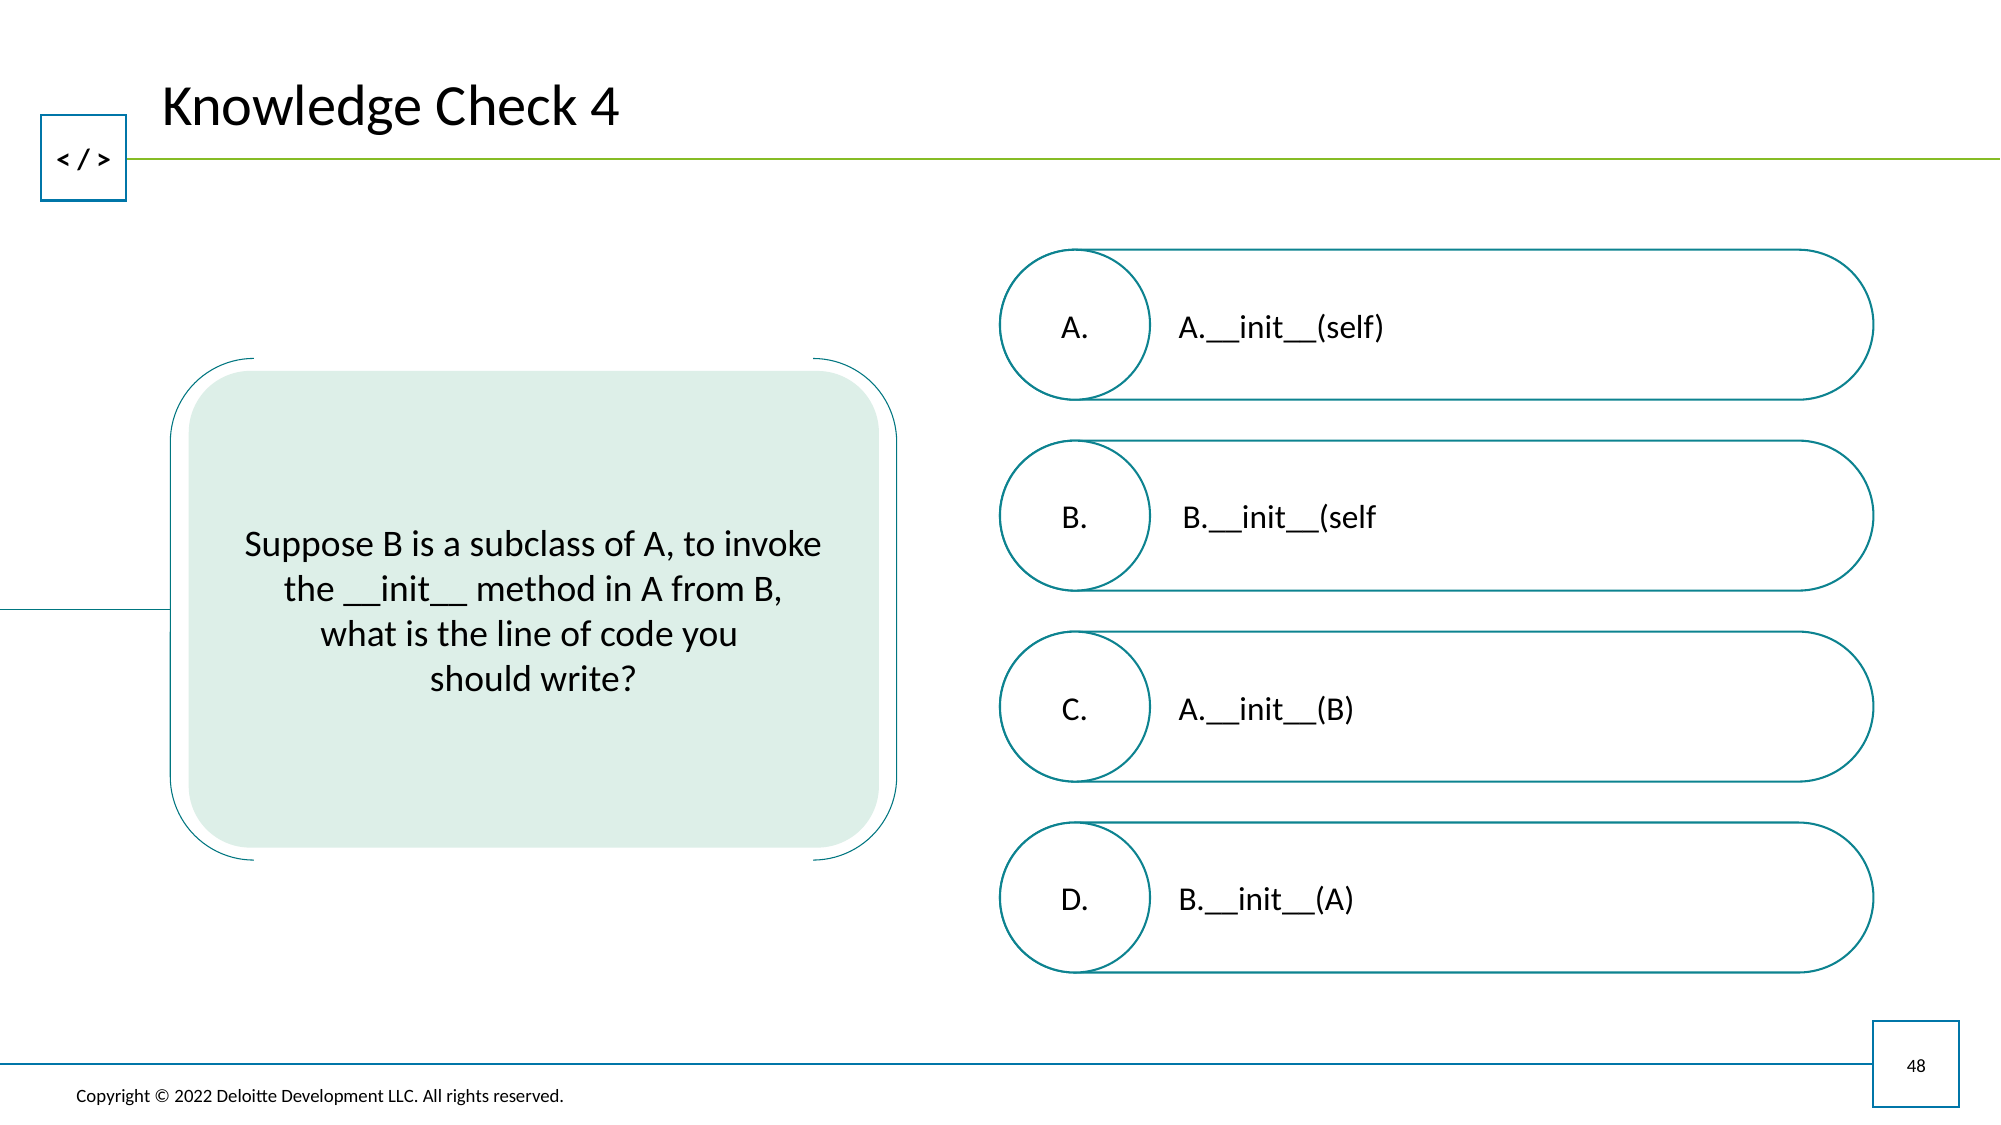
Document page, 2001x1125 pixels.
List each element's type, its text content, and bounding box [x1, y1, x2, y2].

list B.__init__(self [1167, 487, 1799, 544]
list B.__init__(A) [1163, 869, 1795, 926]
slide_number 48 [1873, 1046, 1959, 1085]
title Knowledge Check 4 [147, 45, 1840, 159]
list A.__init__(self) [1163, 296, 1795, 353]
list Suppose B is a subclass of A, to invoke the __init__ method in A from B, what is the line of code you should write? [226, 510, 841, 708]
list A.__init__(B) [1163, 678, 1795, 735]
